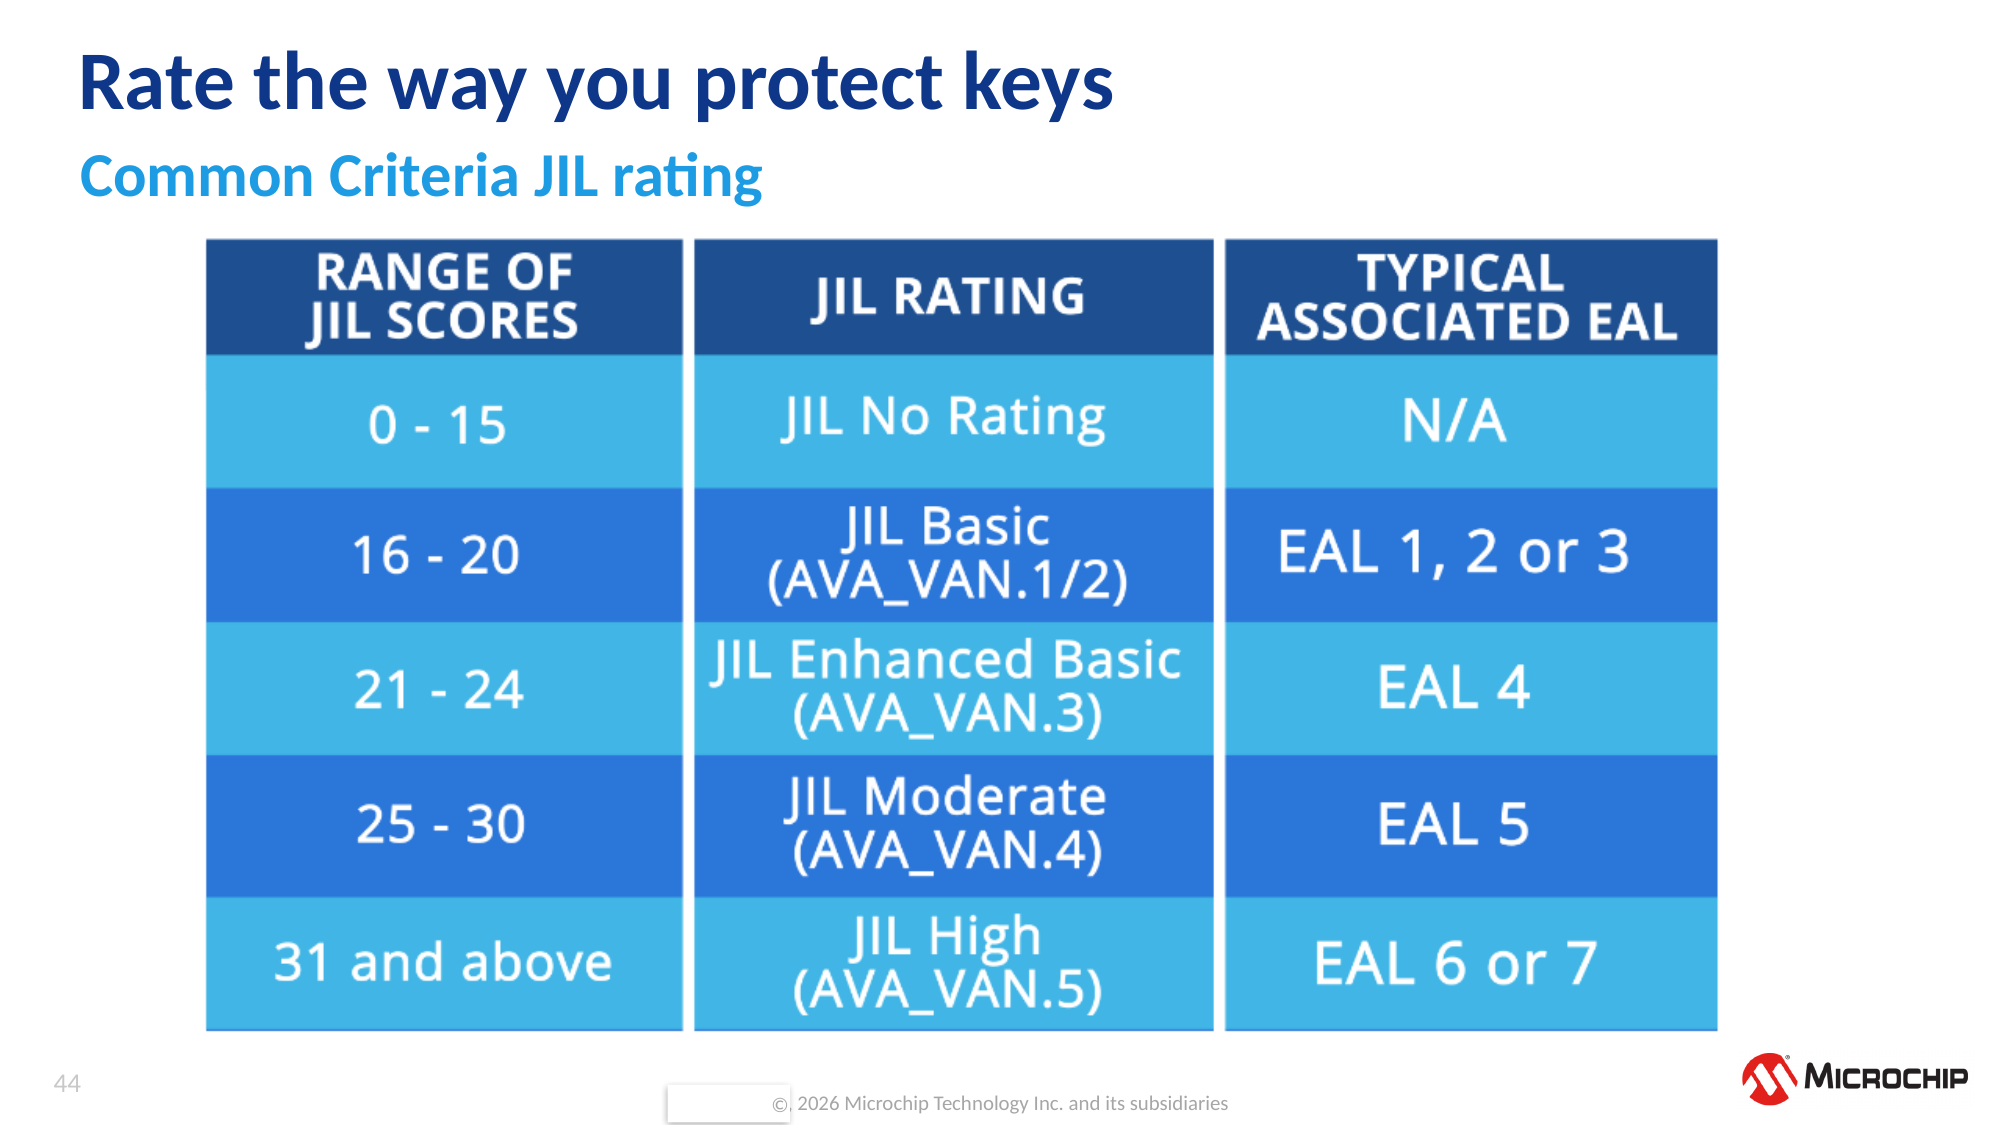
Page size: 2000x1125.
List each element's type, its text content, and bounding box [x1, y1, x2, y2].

title Rate the way you protect keys [58, 15, 1929, 144]
slide_number 44 [12, 1052, 102, 1112]
picture [1736, 1049, 1974, 1109]
list Common Criteria JIL rating [60, 136, 1931, 207]
picture [205, 223, 1735, 1036]
